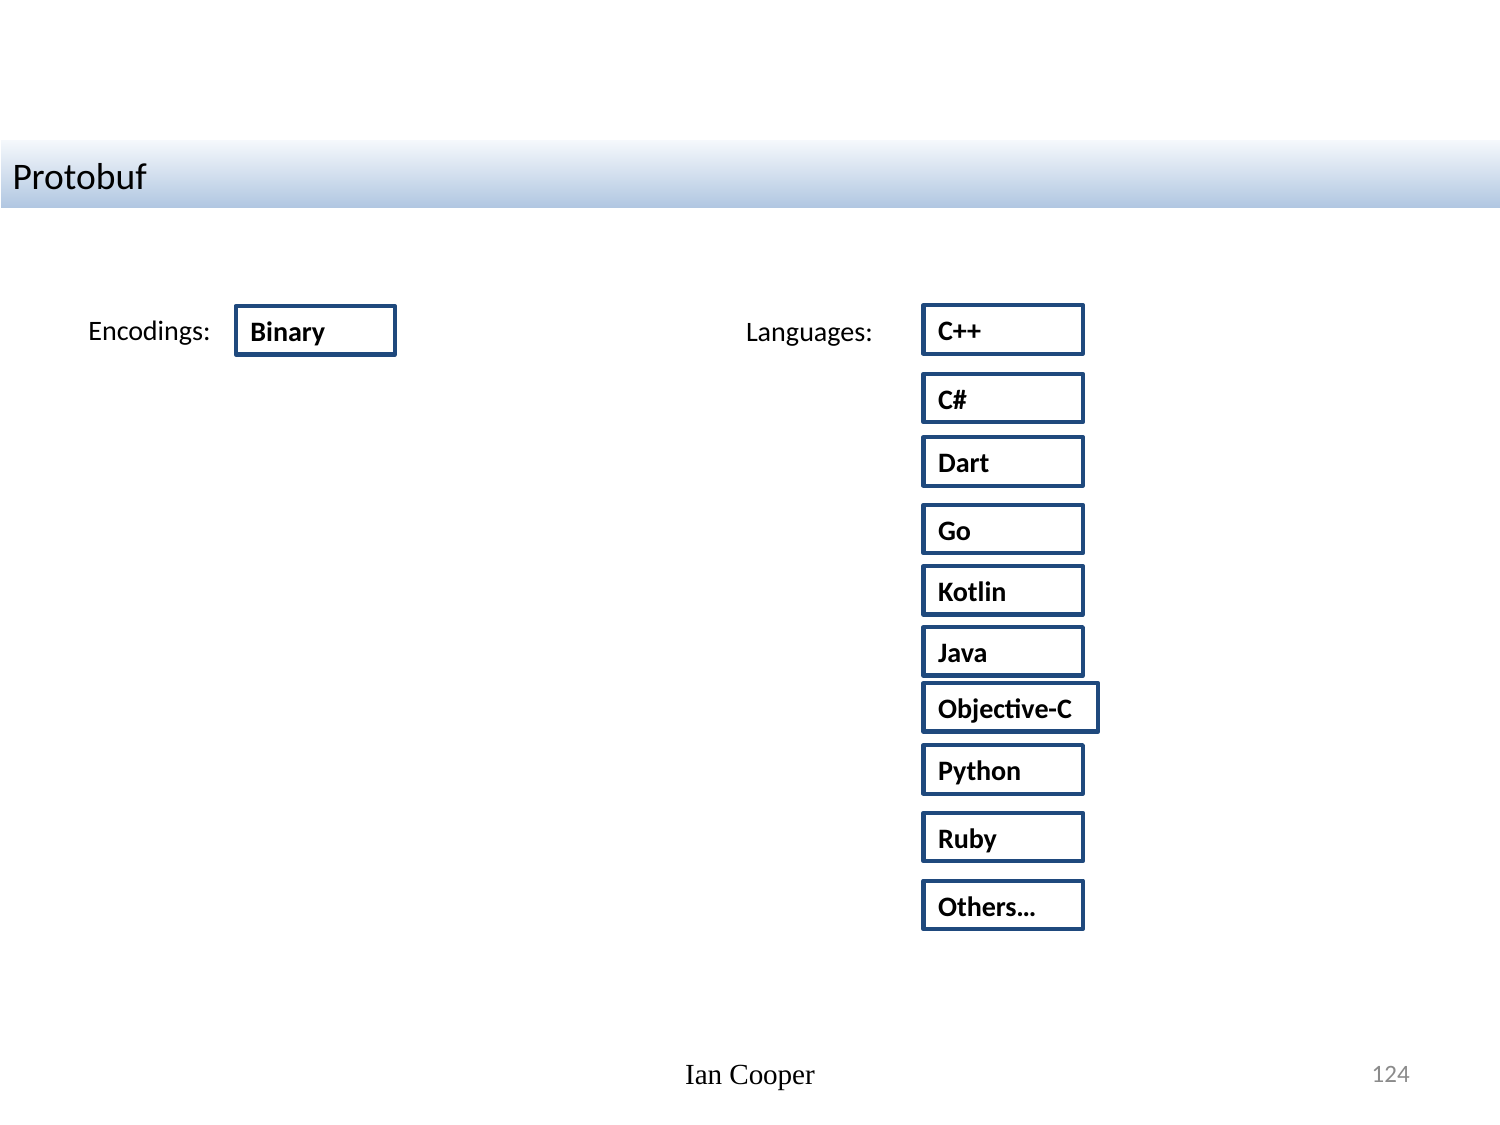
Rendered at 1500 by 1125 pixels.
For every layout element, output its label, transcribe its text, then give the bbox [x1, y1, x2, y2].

text_box Encodings: [73, 305, 226, 354]
text_box Protobuf [1, 140, 1500, 208]
text_box Ruby [923, 812, 1083, 862]
text_box Go [923, 504, 1083, 554]
text_box Java [923, 627, 1083, 676]
text_box Kotlin [923, 566, 1083, 615]
text_box Dart [923, 437, 1083, 486]
text_box Binary [235, 306, 395, 355]
text_box Others… [923, 880, 1083, 930]
slide_number 124 [1074, 1042, 1425, 1103]
text_box C# [923, 373, 1083, 423]
text_box Python [923, 745, 1083, 794]
footer Ian Cooper [512, 1042, 988, 1103]
text_box Objective-C [923, 683, 1099, 732]
text_box C++ [923, 305, 1083, 354]
text_box Languages: [731, 306, 888, 355]
